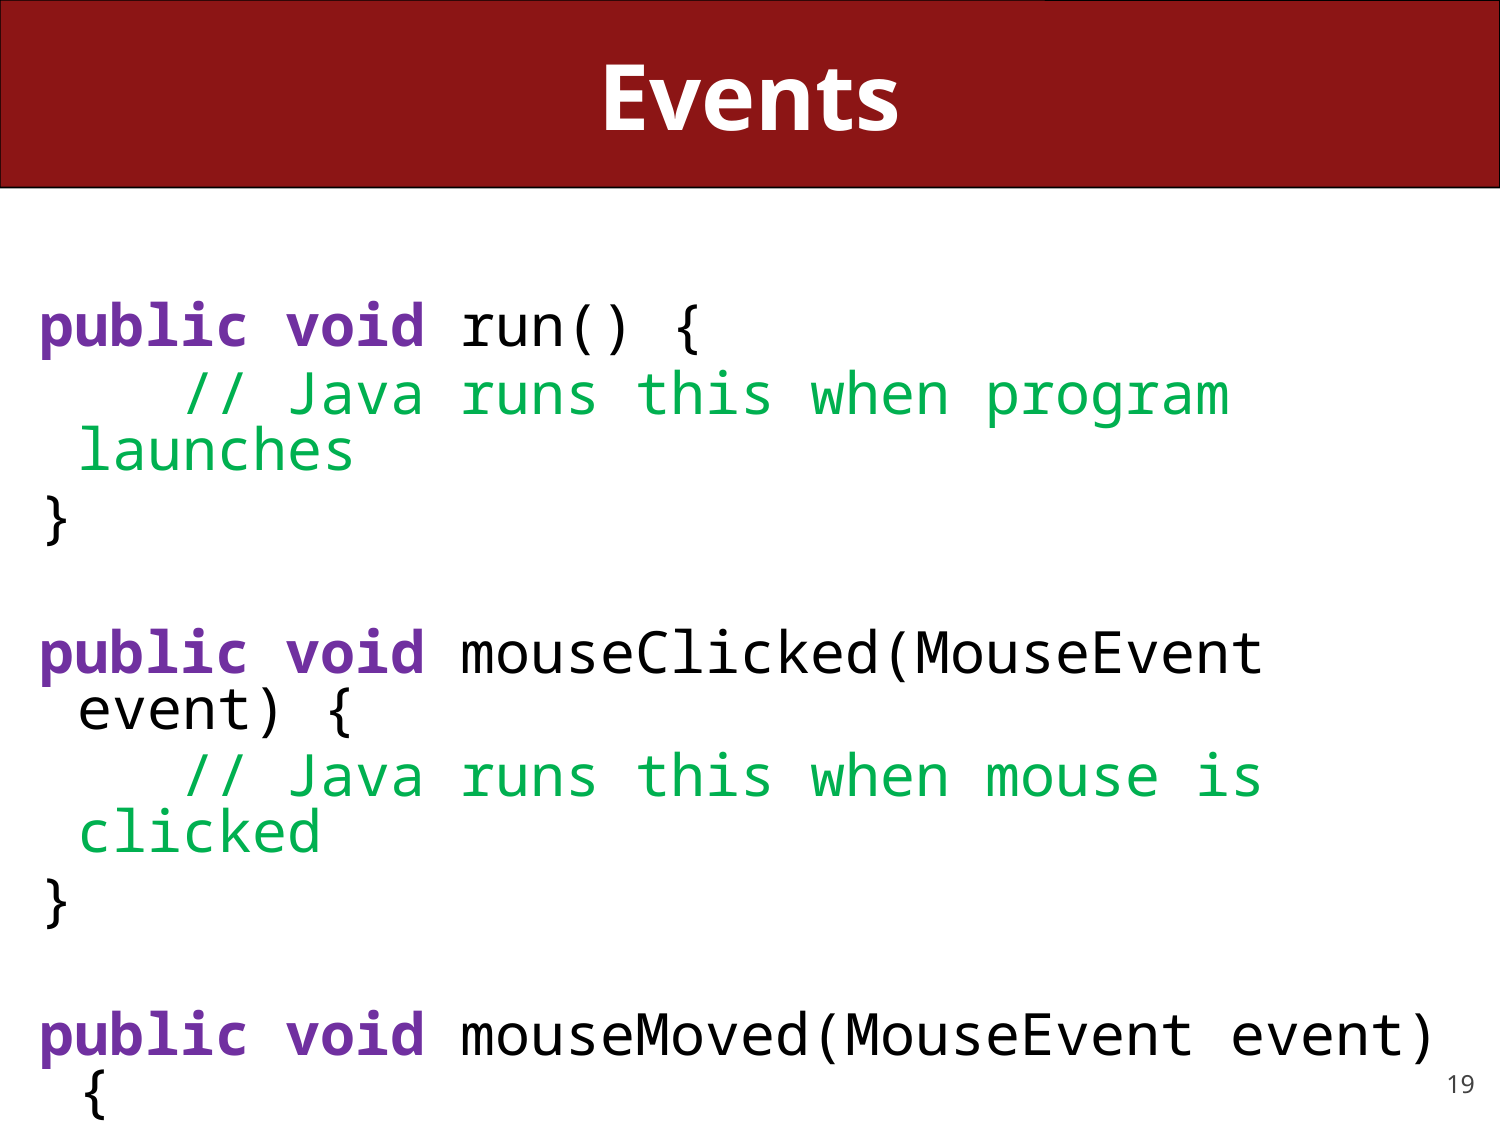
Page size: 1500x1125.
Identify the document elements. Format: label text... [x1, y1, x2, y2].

list public void run() { // Java runs this when program launches } public void mouseClicked(MouseEvent event) { // Java runs this when mouse is clicked } public void mouseMoved(MouseEvent event) { // Java runs this when mouse is moved } [24, 212, 1475, 1063]
title Events [75, 0, 1425, 188]
